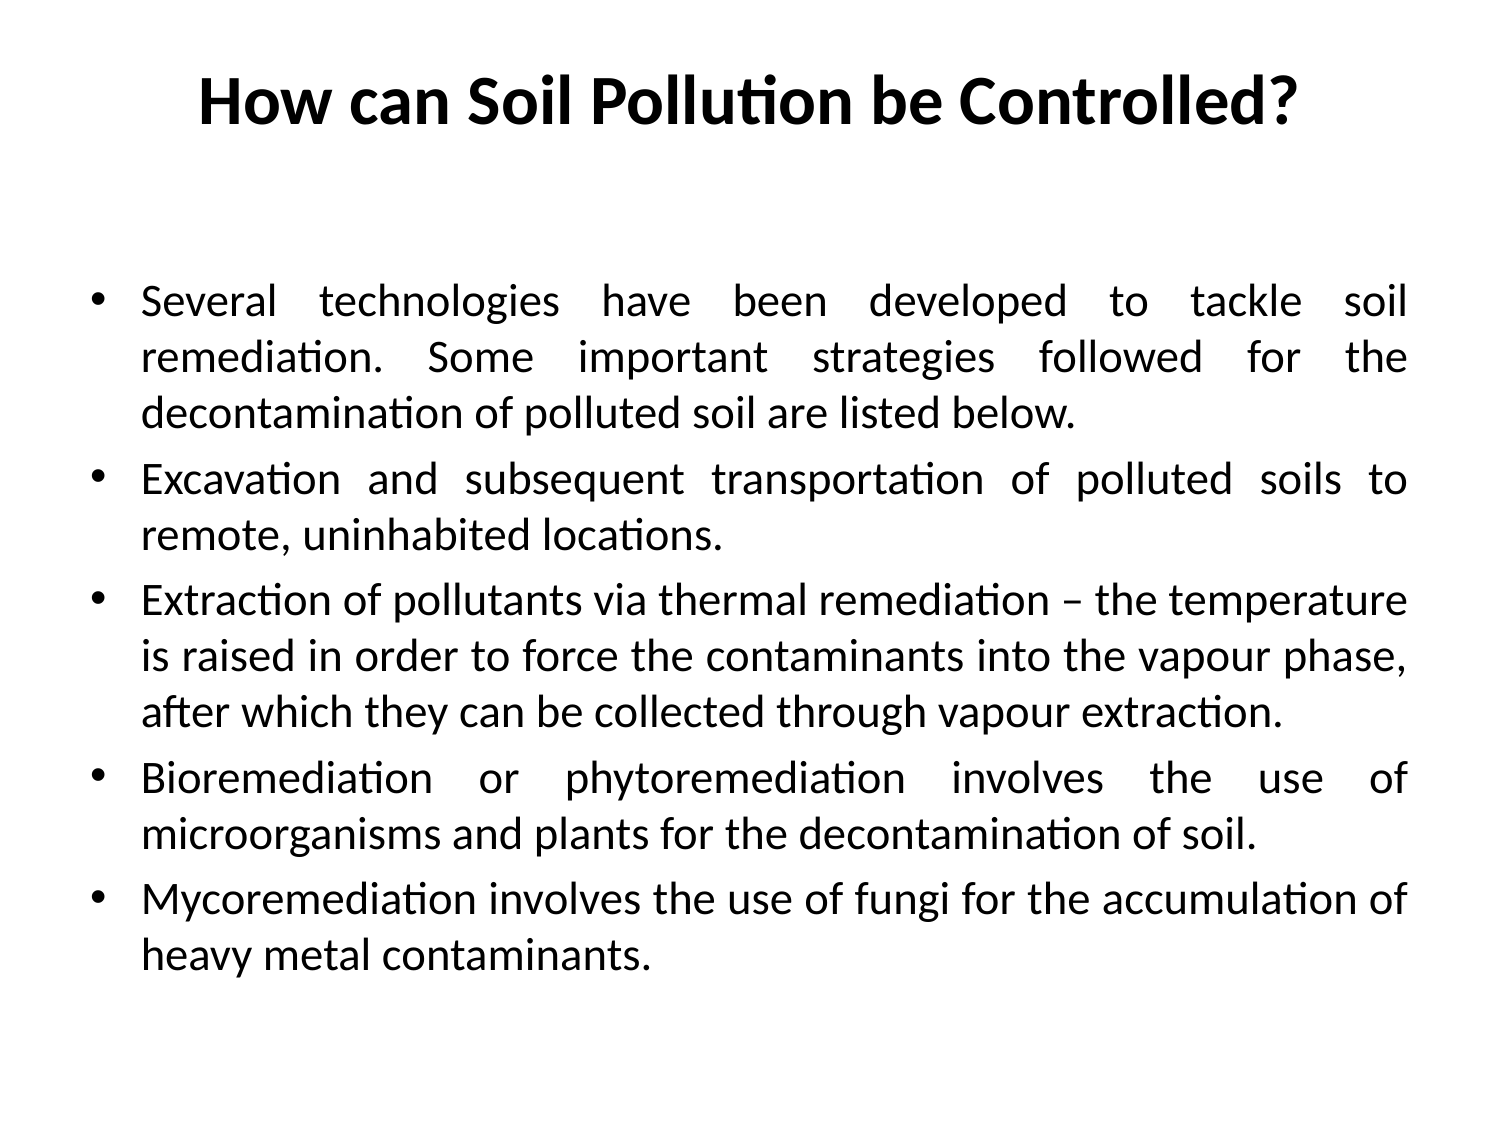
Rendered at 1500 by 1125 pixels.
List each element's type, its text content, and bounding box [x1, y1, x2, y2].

list Several technologies have been developed to tackle soil remediation. Some important strategies followed for the decontamination of polluted soil are listed below. Excavation and subsequent transportation of polluted soils to remote, uninhabited locations. Extraction of pollutants via thermal remediation – the temperature is raised in order to force the contaminants into the vapour phase, after which they can be collected through vapour extraction. Bioremediation or phytoremediation involves the use of microorganisms and plants for the decontamination of soil. Mycoremediation involves the use of fungi for the accumulation of heavy metal contaminants. [75, 262, 1425, 1005]
title How can Soil Pollution be Controlled? [75, 45, 1425, 233]
